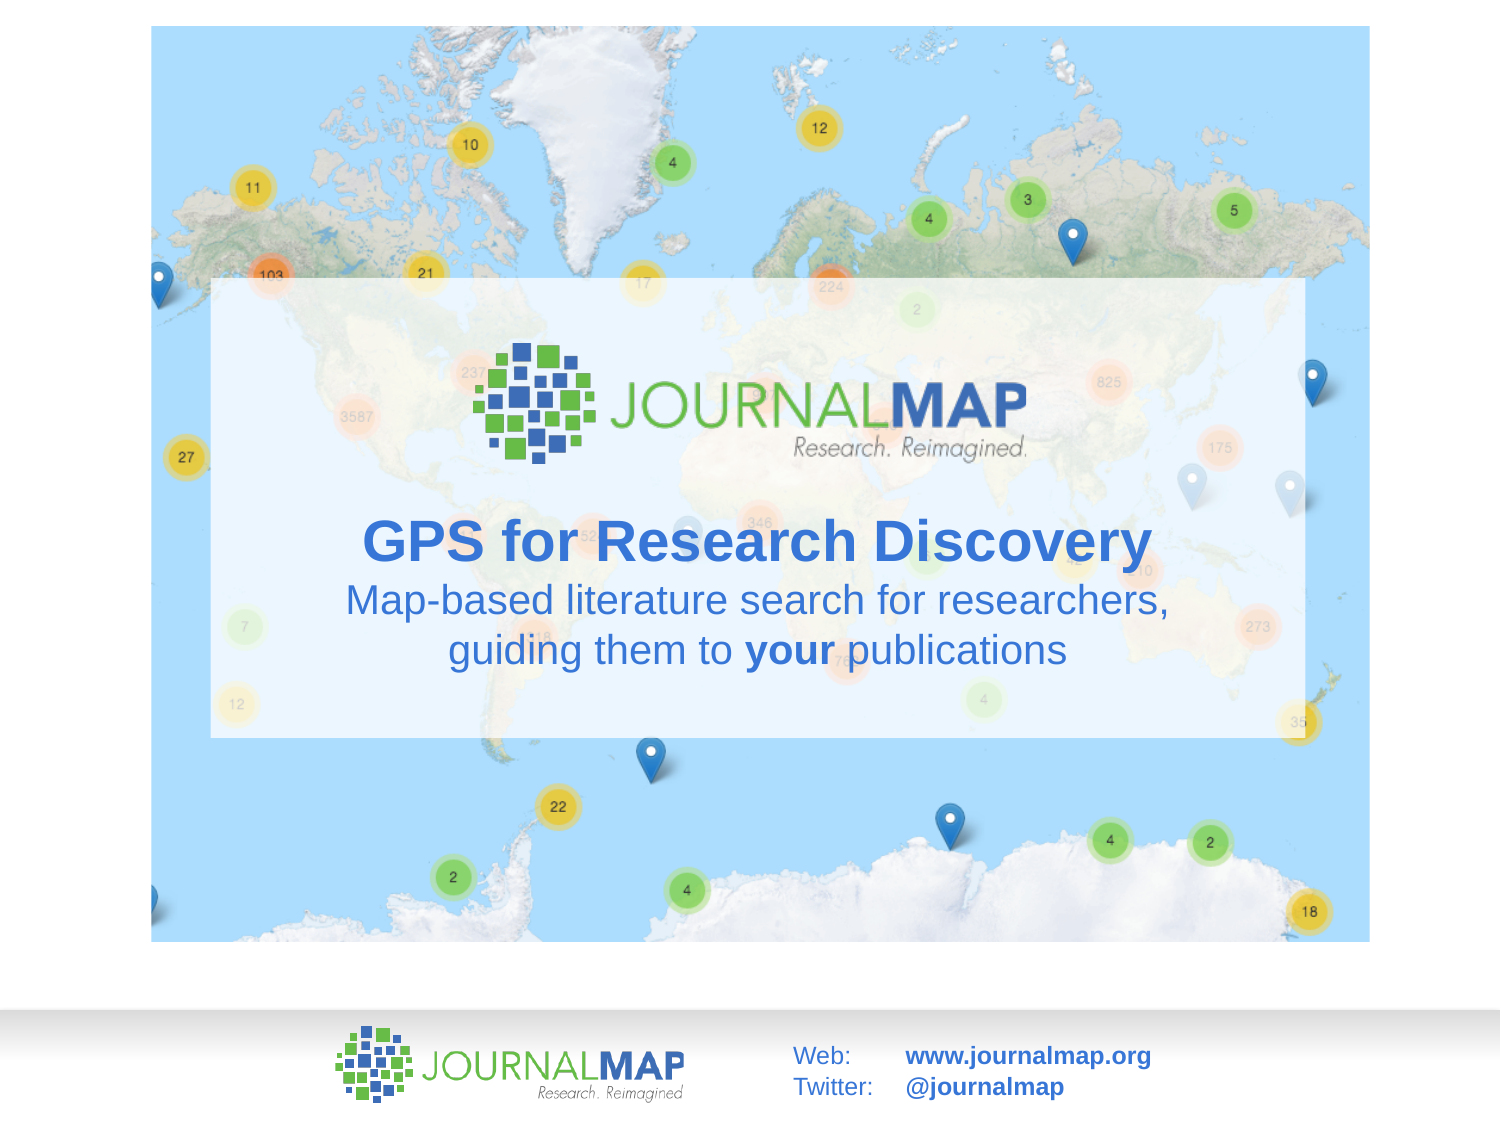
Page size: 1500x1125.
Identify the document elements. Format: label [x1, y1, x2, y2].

text_box [210, 277, 1306, 743]
picture [151, 26, 1370, 942]
